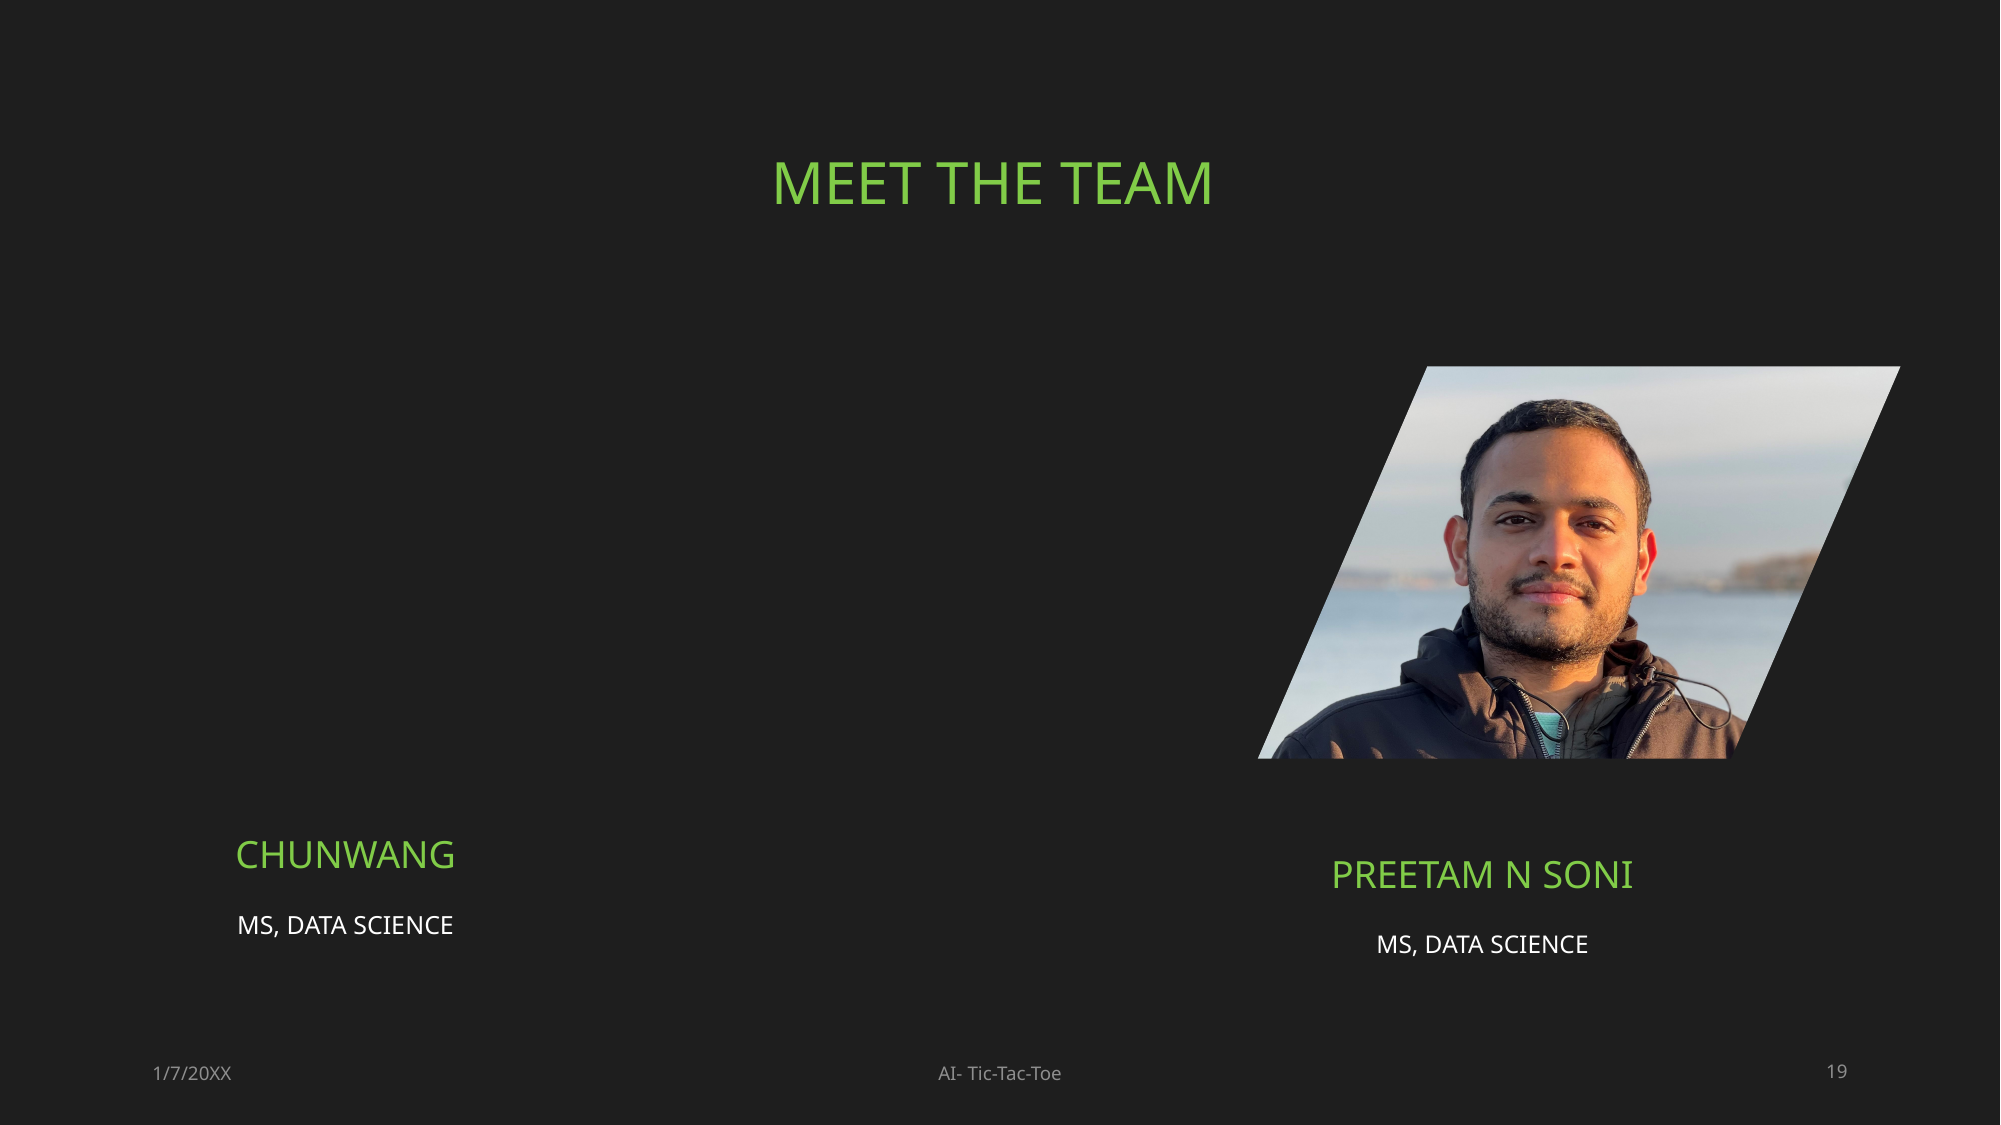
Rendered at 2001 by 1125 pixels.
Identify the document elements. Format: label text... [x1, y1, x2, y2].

list CHUNWANG [152, 830, 554, 883]
list MS, DATA SCIENCE [152, 886, 554, 947]
list PREETAM N SONI [1289, 850, 1691, 903]
title Meet the team [169, 109, 1833, 262]
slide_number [137, 1042, 588, 1103]
footer AI- Tic-Tac-Toe [662, 1042, 1338, 1103]
picture [1257, 366, 1901, 759]
list MS, DATA SCIENCE [1289, 907, 1691, 967]
slide_number 19 [1412, 1042, 1863, 1103]
